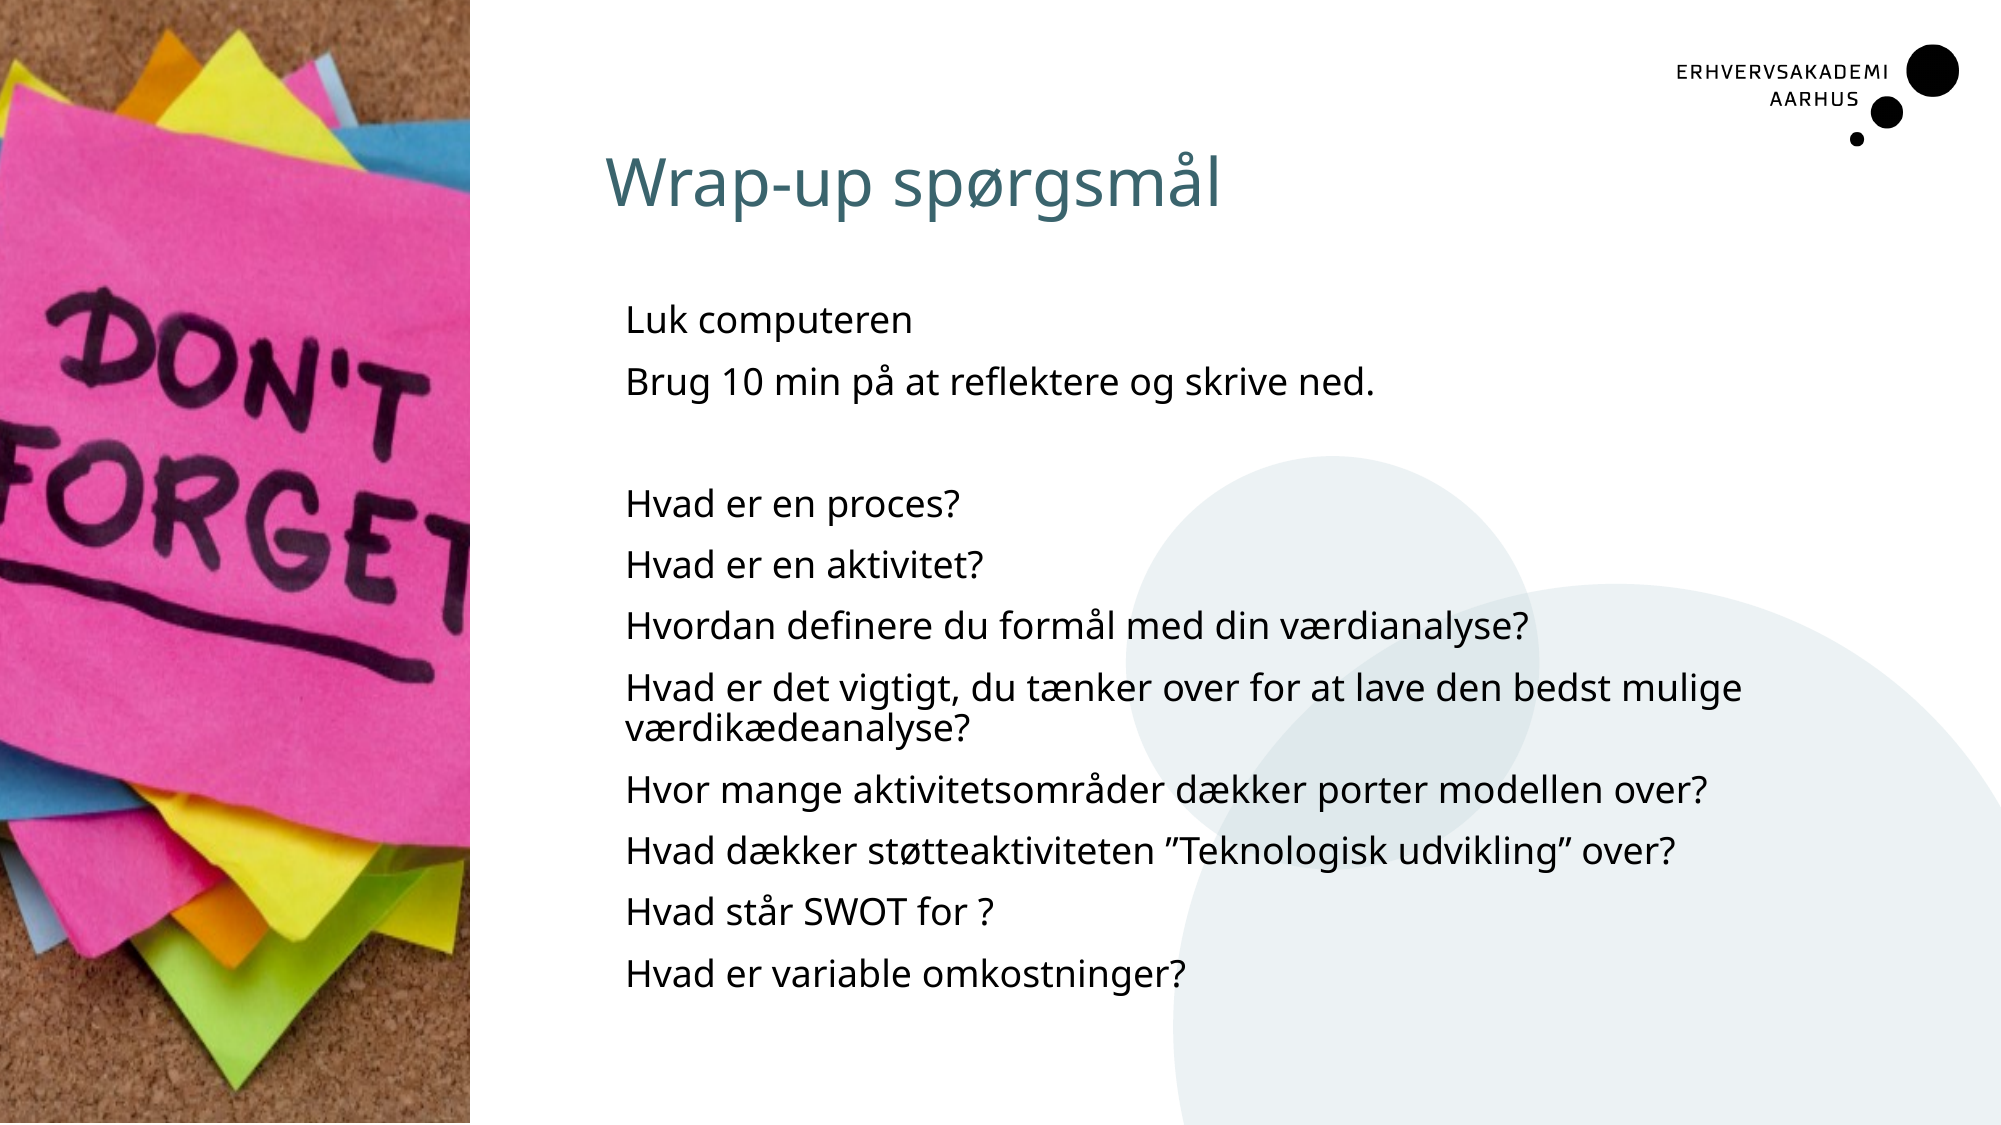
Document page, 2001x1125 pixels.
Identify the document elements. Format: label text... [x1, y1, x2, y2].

title Wrap-up spørgsmål [590, 109, 2000, 261]
picture [0, 0, 470, 1124]
picture [1666, 38, 1965, 109]
list Luk computeren Brug 10 min på at reflektere og skrive ned. Hvad er en proces? Hvad er en aktivitet? Hvordan definere du formål med din værdianalyse? Hvad er det vigtigt, du tænker over for at lave den bedst mulige værdikædeanalyse? Hvor mange aktivitetsområder dækker porter modellen over? Hvad dækker støtteaktiviteten ”Teknologisk udvikling” over? Hvad står SWOT for ? Hvad er variable omkostninger? [610, 293, 1863, 1016]
